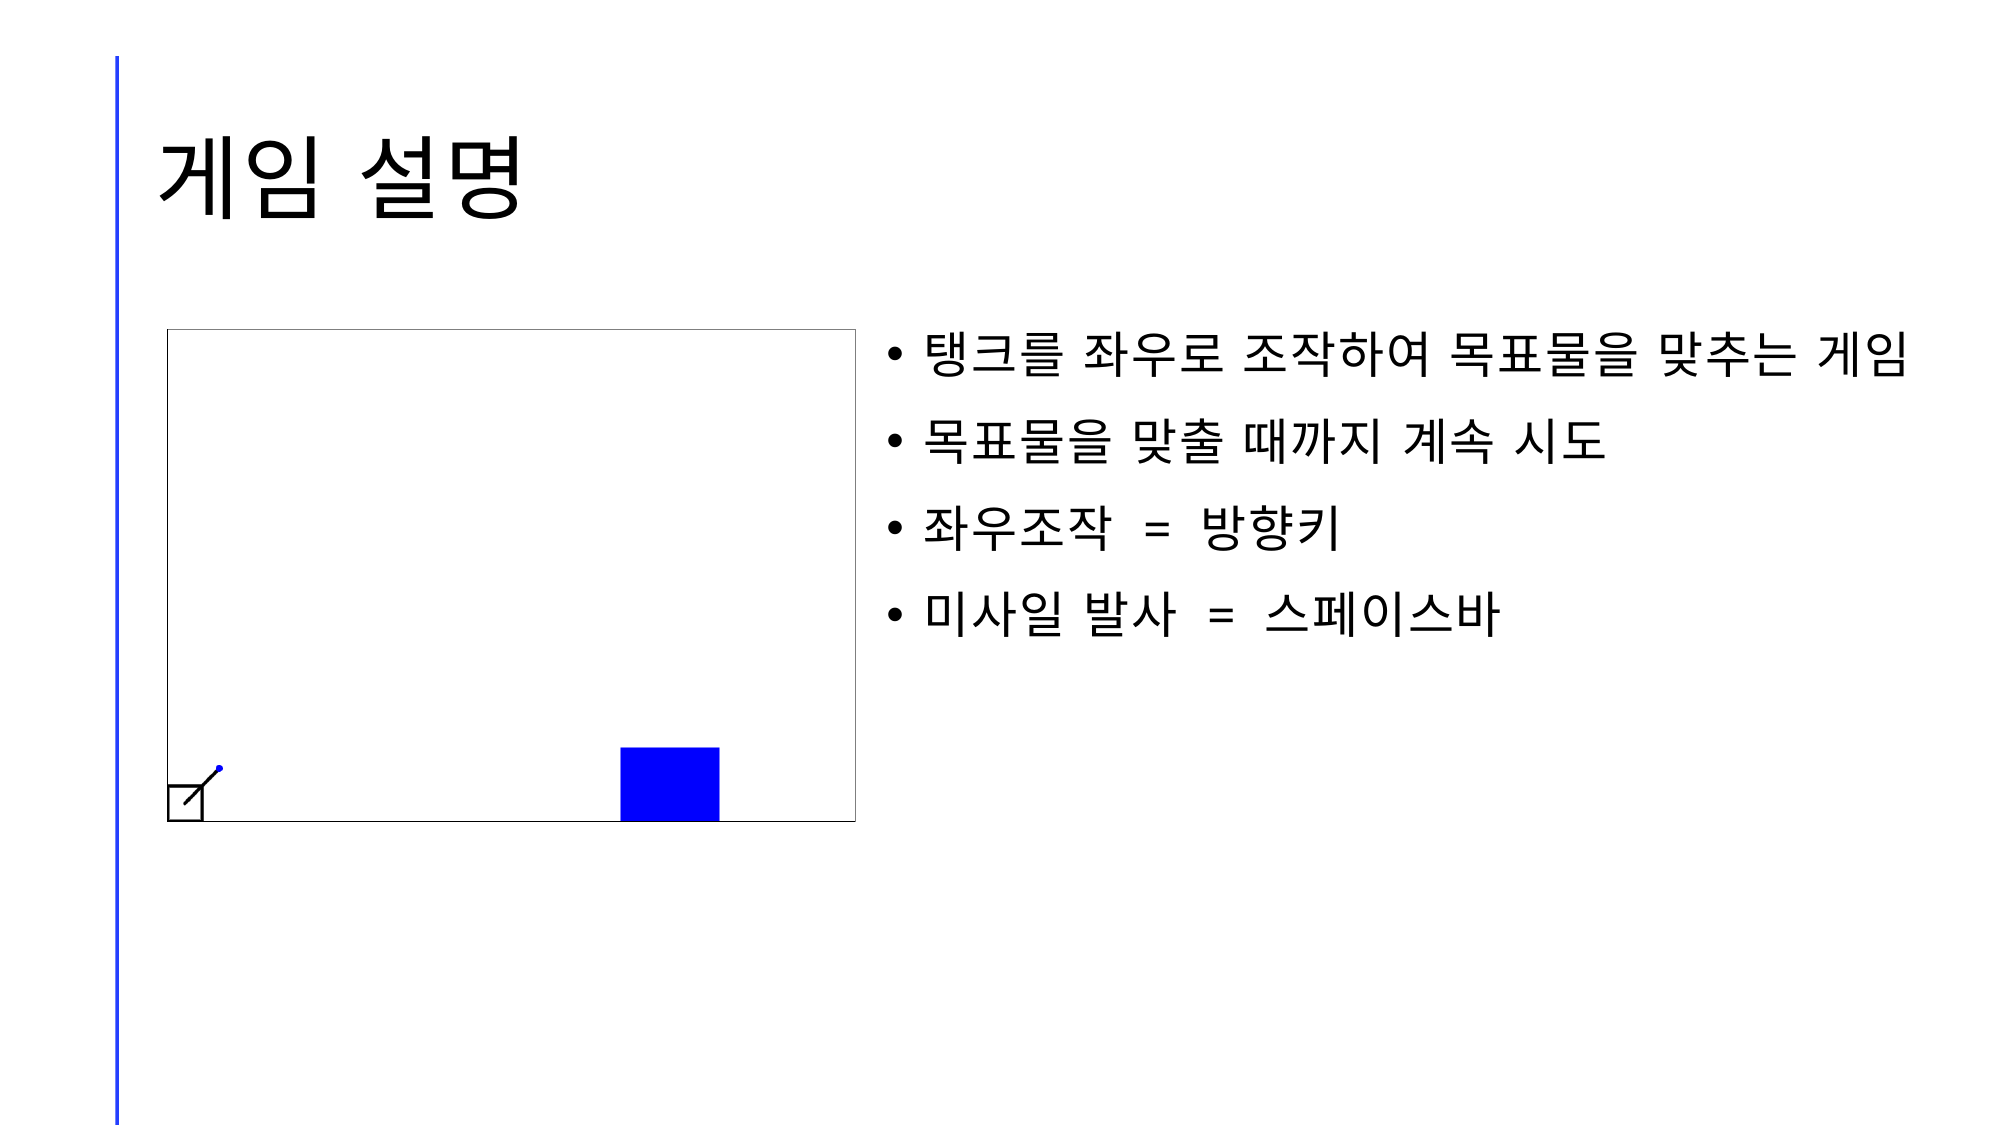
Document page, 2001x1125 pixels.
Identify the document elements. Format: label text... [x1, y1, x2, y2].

title 게임 설명 [137, 59, 1863, 278]
list 탱크를 좌우로 조작하여 목표물을 맞추는 게임 목표물을 맞출 때까지 계속 시도 좌우조작 = 방향키 미사일 발사 = 스페이스바 [868, 299, 1943, 1014]
picture [155, 320, 864, 832]
